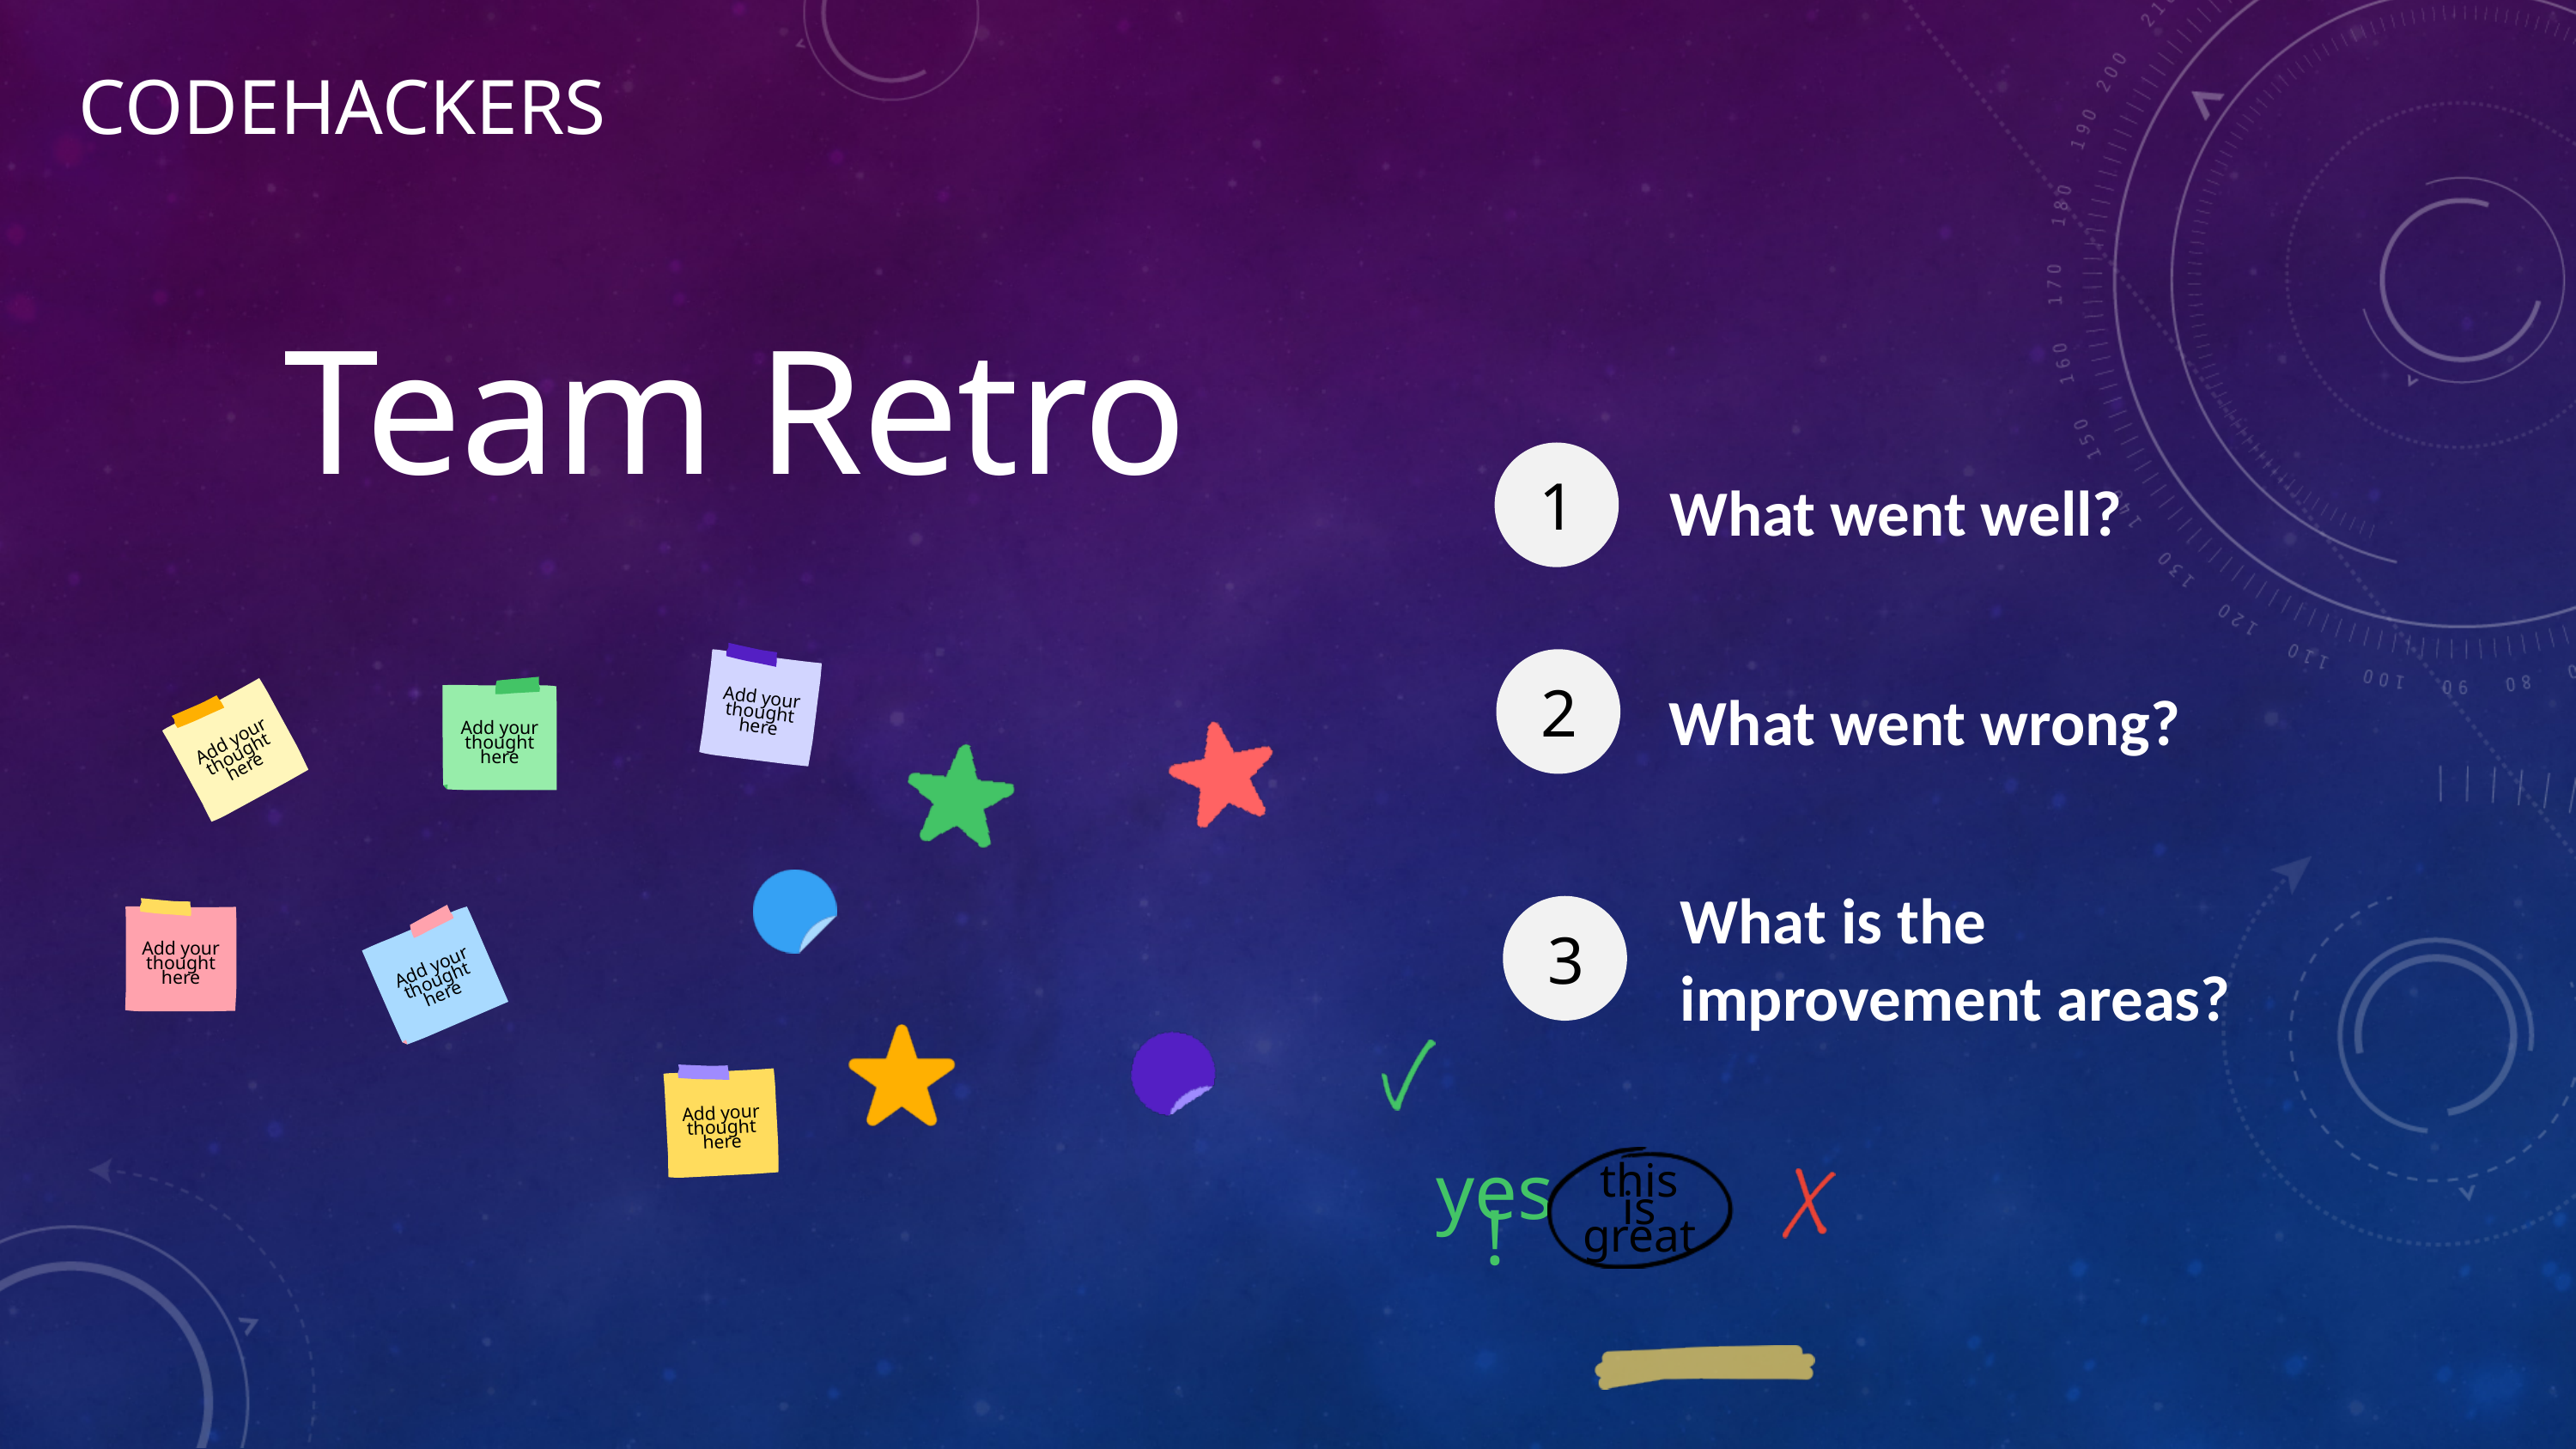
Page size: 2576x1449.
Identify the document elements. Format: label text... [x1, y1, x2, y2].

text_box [1494, 442, 1619, 567]
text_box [665, 1061, 778, 1177]
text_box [442, 676, 557, 791]
text_box What went well? [1669, 489, 2254, 550]
text_box What is the improvement areas? [1680, 879, 2340, 1034]
text_box Team Retro [283, 336, 1288, 509]
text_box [1496, 648, 1621, 774]
text_box What went wrong? [1669, 681, 2330, 759]
picture [0, 0, 2576, 1449]
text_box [177, 689, 291, 804]
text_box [704, 646, 818, 762]
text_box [1502, 895, 1628, 1022]
text_box yes! [1433, 1189, 1557, 1281]
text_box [125, 897, 238, 1013]
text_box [376, 915, 491, 1029]
text_box CODEHACKERS [78, 44, 857, 150]
